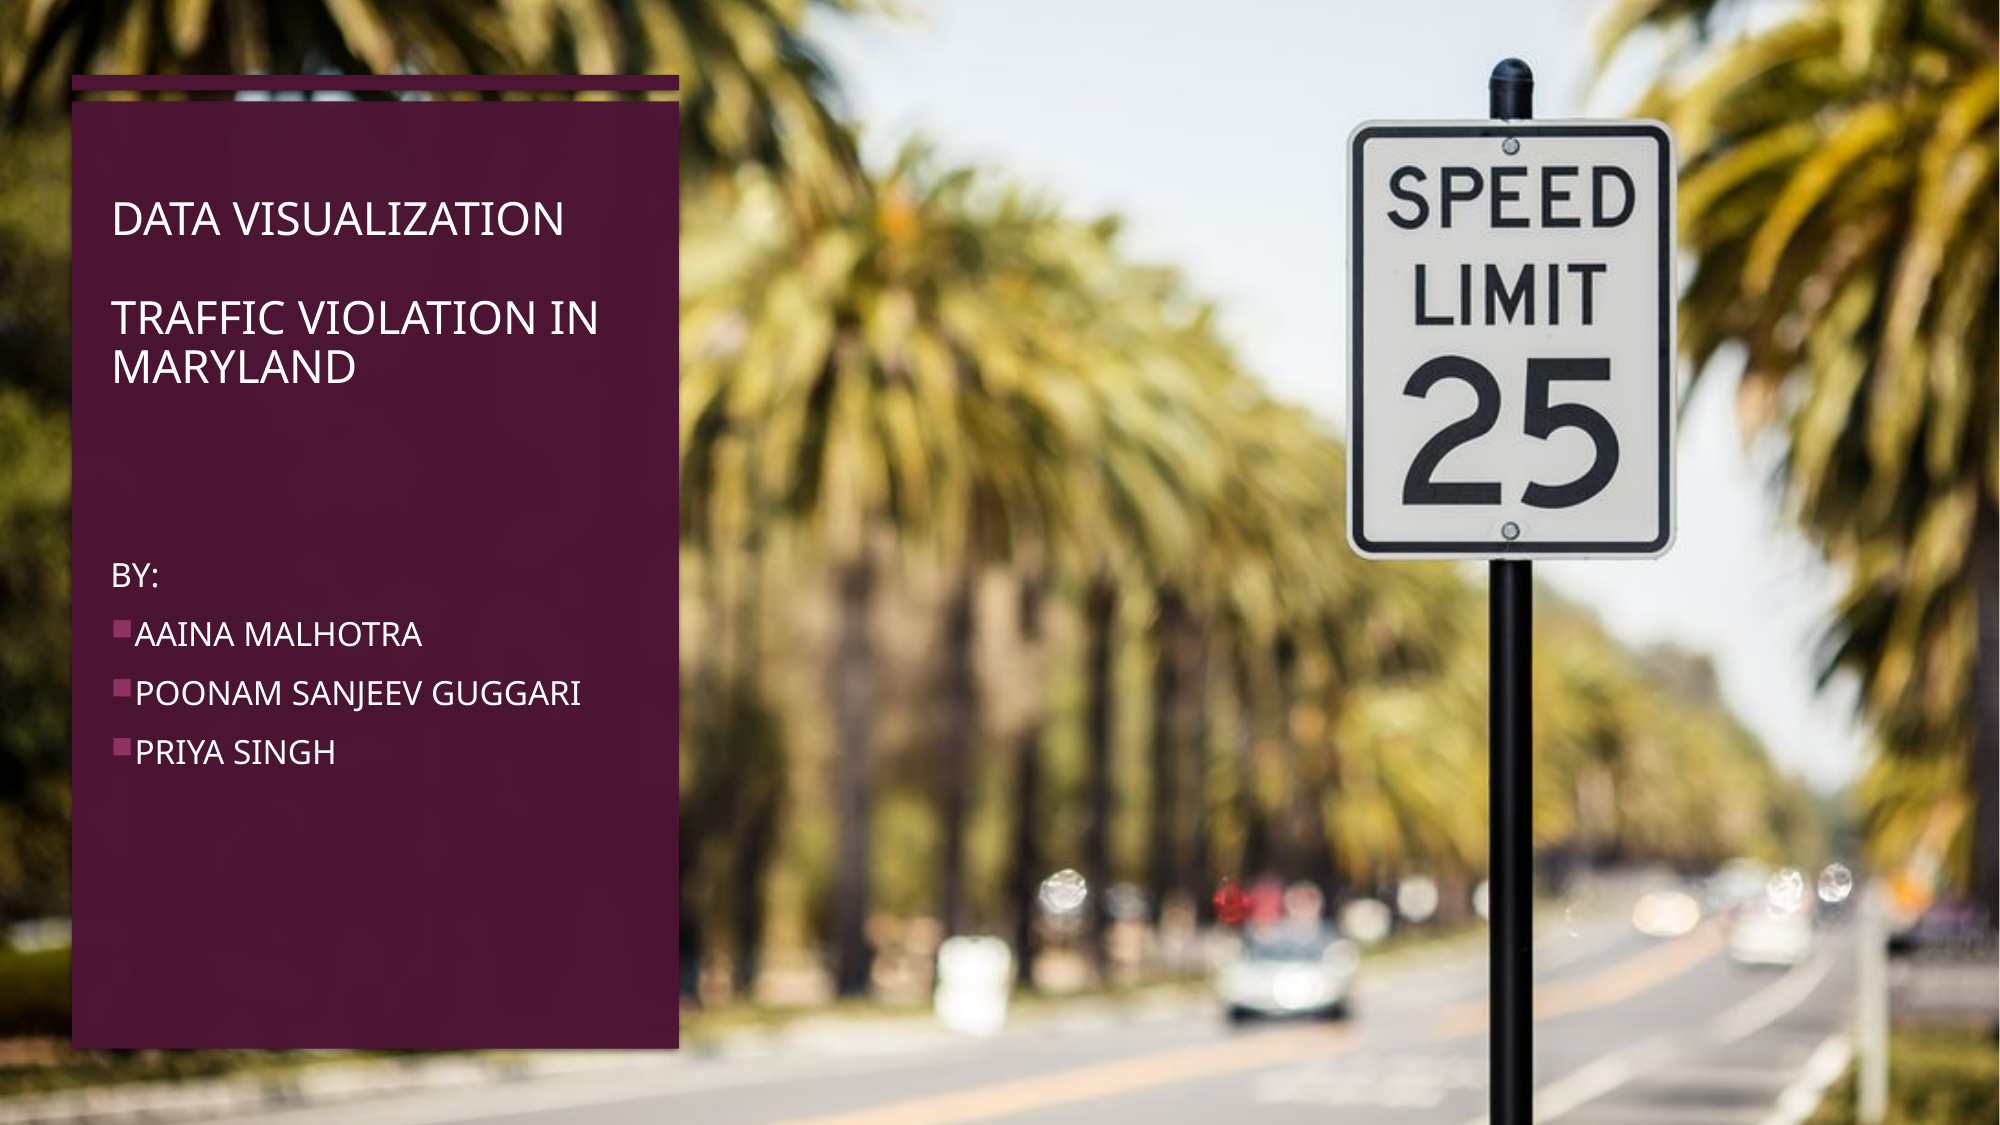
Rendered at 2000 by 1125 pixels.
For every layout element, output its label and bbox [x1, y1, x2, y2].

picture [0, 0, 2000, 1125]
text_box [71, 74, 680, 1049]
